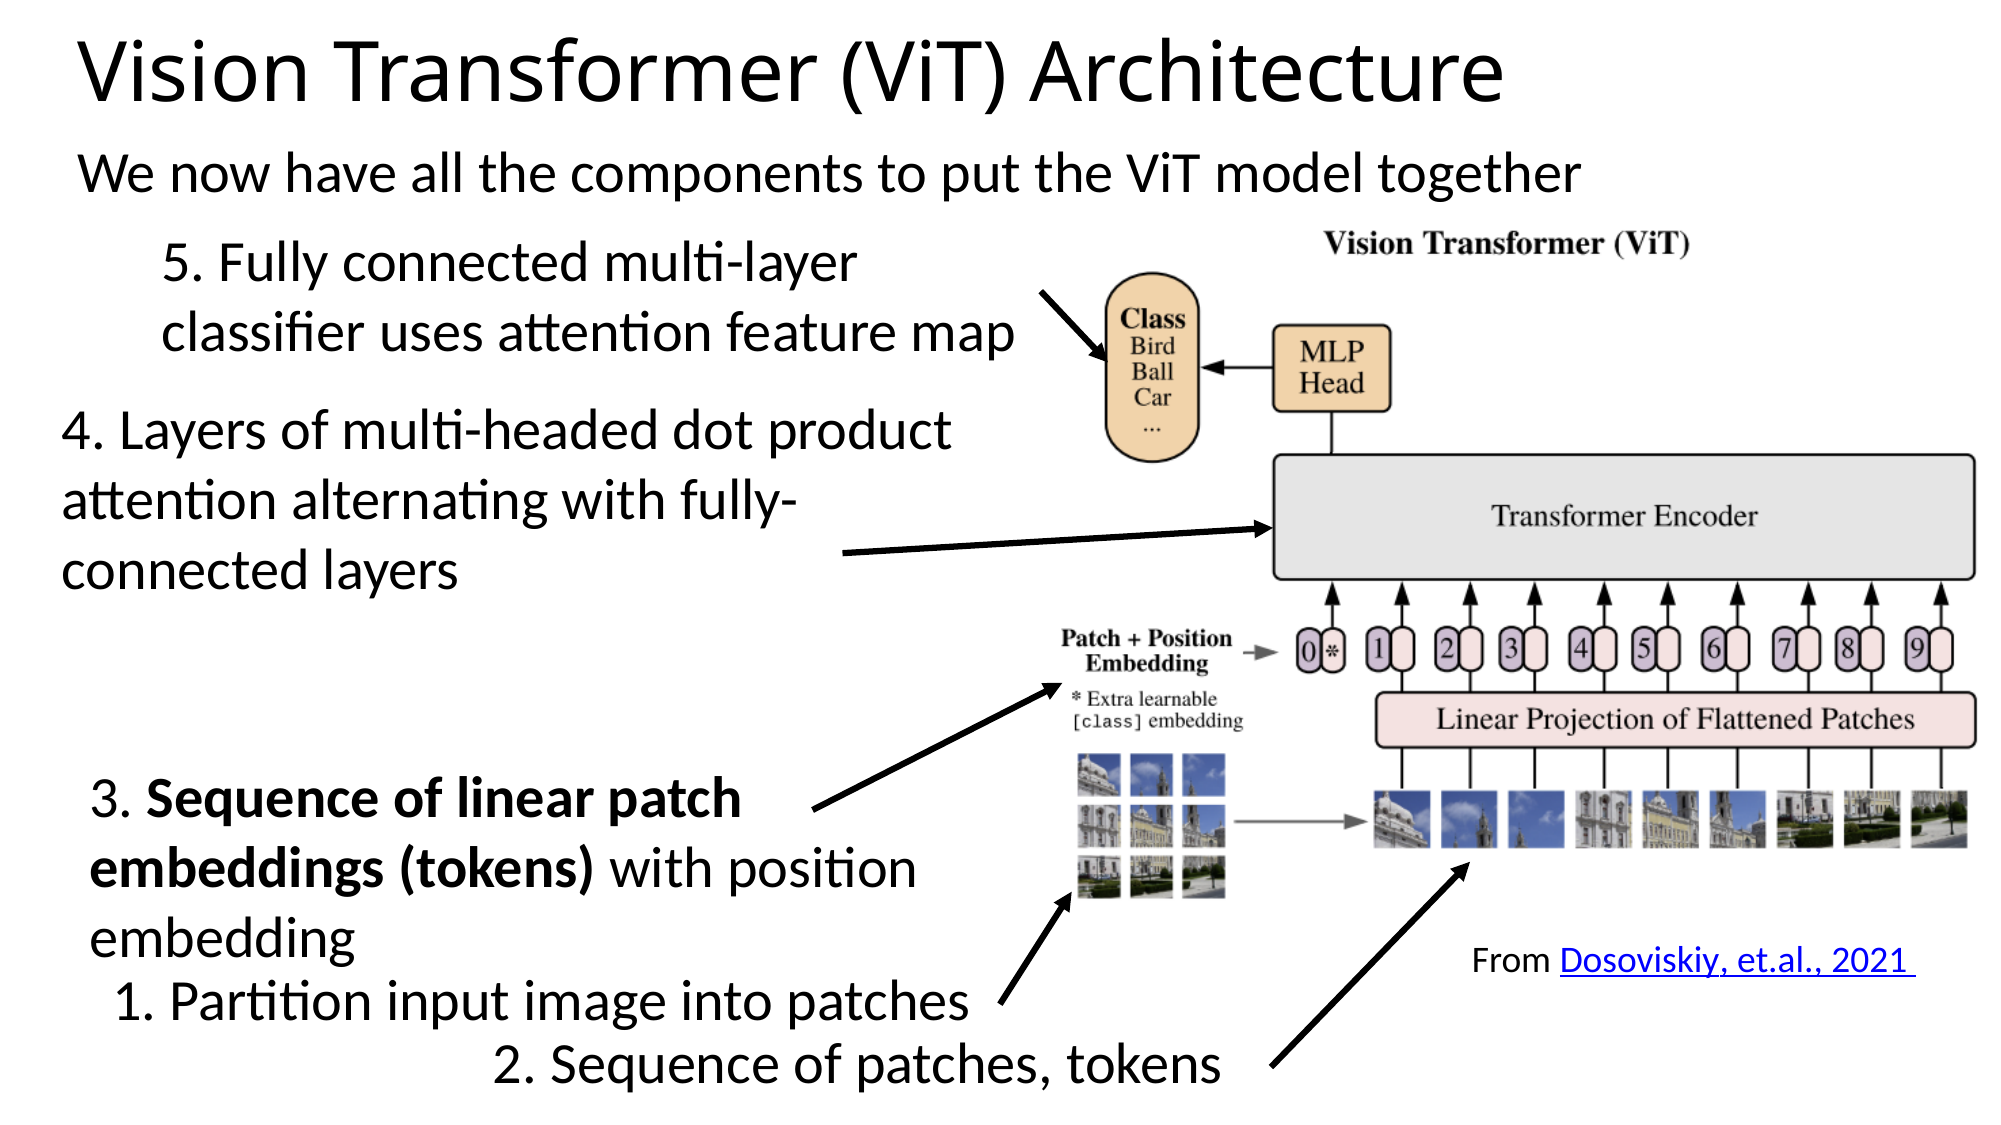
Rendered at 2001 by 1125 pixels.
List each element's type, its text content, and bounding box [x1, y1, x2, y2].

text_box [1040, 290, 1109, 363]
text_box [999, 891, 1072, 1005]
text_box 5. Fully connected multi-layer classifier uses attention feature map [146, 215, 1041, 368]
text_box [1270, 861, 1471, 1068]
text_box 3. Sequence of linear patch embeddings (tokens) with position embedding [74, 751, 1017, 919]
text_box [842, 527, 1274, 554]
text_box From Dosoviskiy, et.al., 2021 [1476, 927, 1975, 987]
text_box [812, 682, 1063, 811]
list We now have all the components to put the ViT model together [62, 127, 1905, 227]
picture [1052, 216, 1988, 915]
title Vision Transformer (ViT) Architecture [62, 29, 1953, 134]
text_box 2. Sequence of patches, tokens [478, 1017, 1271, 1117]
text_box 1. Partition input image into patches [97, 954, 1000, 1054]
